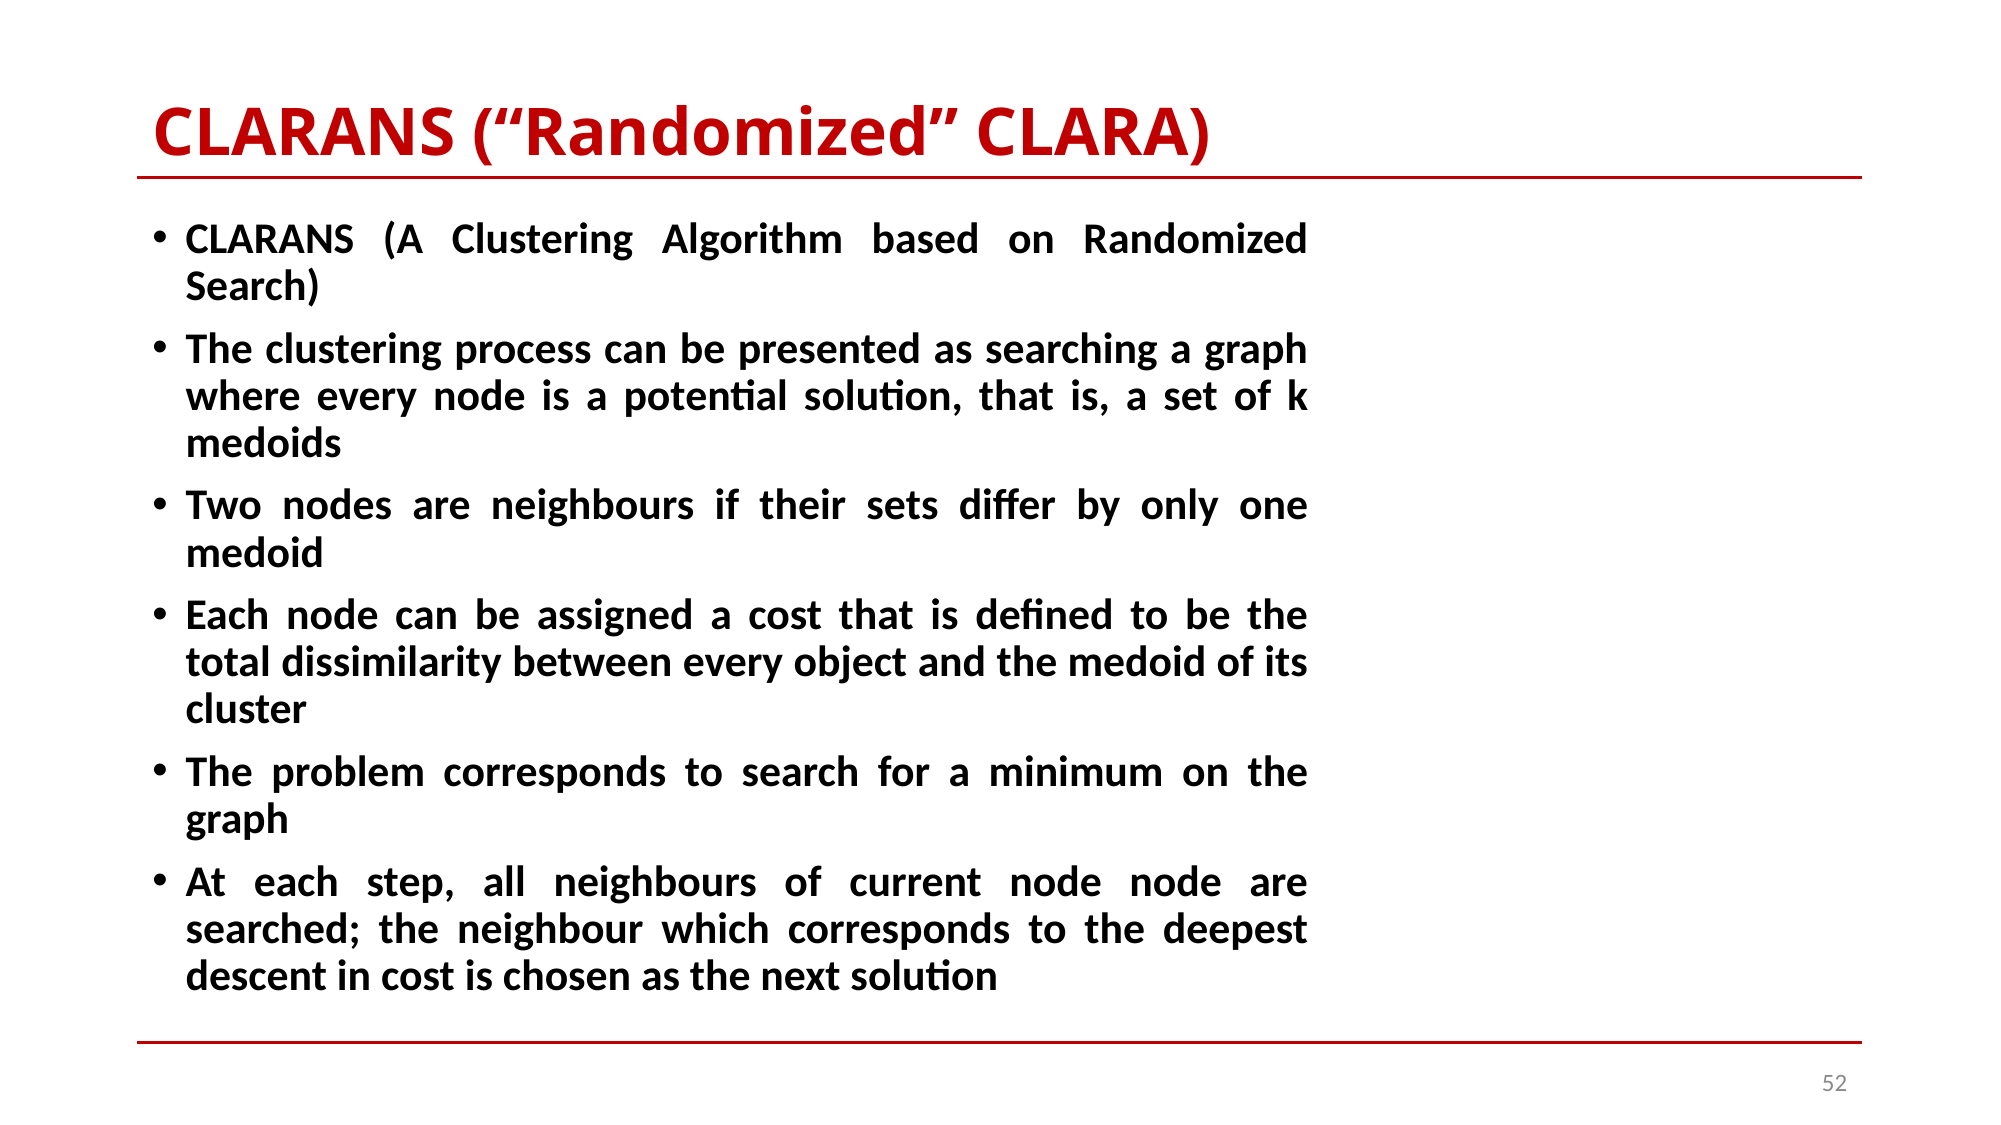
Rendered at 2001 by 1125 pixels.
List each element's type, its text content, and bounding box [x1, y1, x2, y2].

slide_number 52 [1412, 1051, 1863, 1111]
list CLARANS (A Clustering Algorithm based on Randomized Search) The clustering process can be presented as searching a graph where every node is a potential solution, that is, a set of k medoids Two nodes are neighbours if their sets differ by only one medoid Each node can be assigned a cost that is defined to be the total dissimilarity between every object and the medoid of its cluster The problem corresponds to search for a minimum on the graph At each step, all neighbours of current node node are searched; the neighbour which corresponds to the deepest descent in cost is chosen as the next solution [137, 208, 1325, 1014]
title CLARANS (“Randomized” CLARA) [137, 90, 1863, 178]
